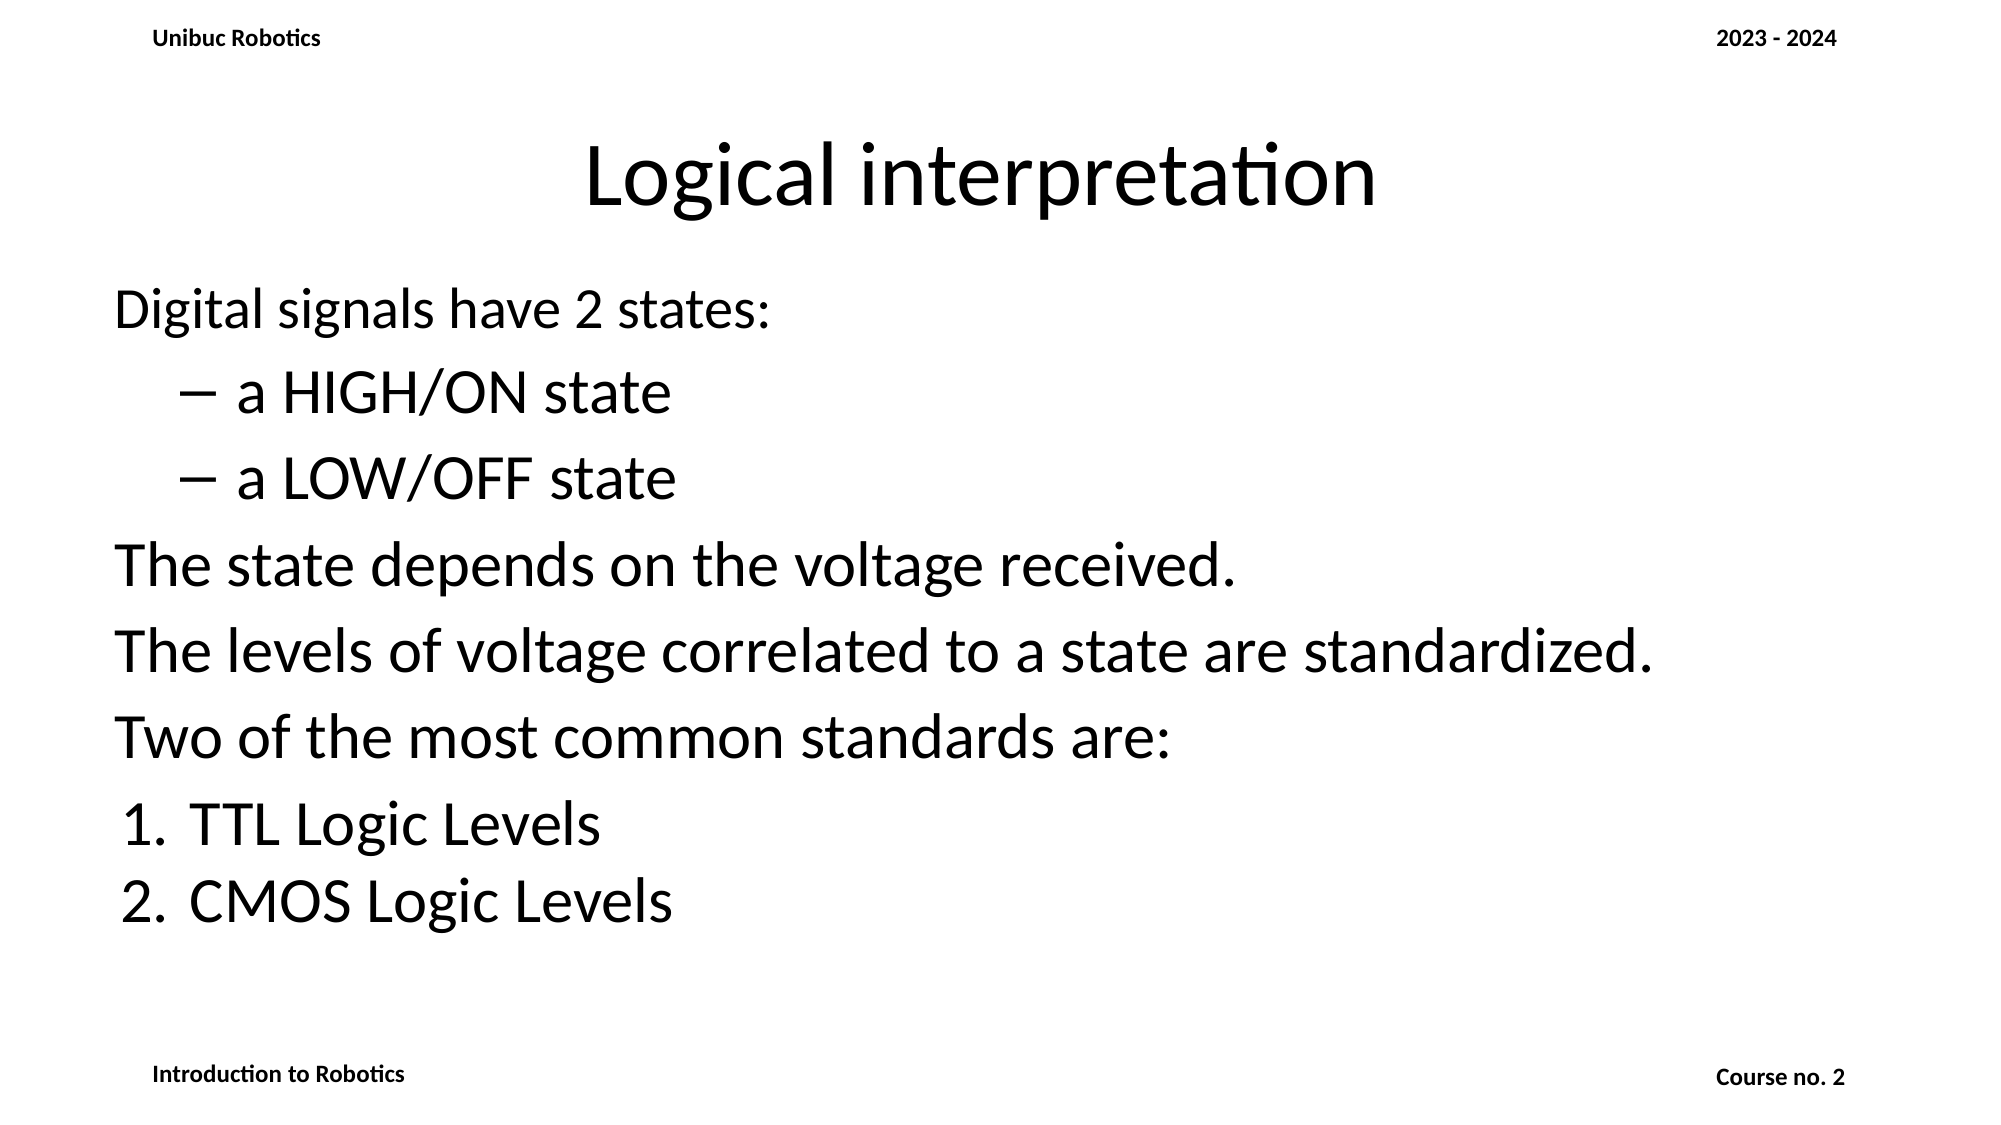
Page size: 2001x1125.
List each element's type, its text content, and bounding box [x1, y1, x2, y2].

list Digital signals have 2 states: a HIGH/ON state a LOW/OFF state The state depends on the voltage received. The levels of voltage correlated to a state are standardized. Two of the most common standards are: TTL Logic Levels CMOS Logic Levels [99, 262, 1956, 1095]
title Logical interpretation [183, 59, 1781, 262]
